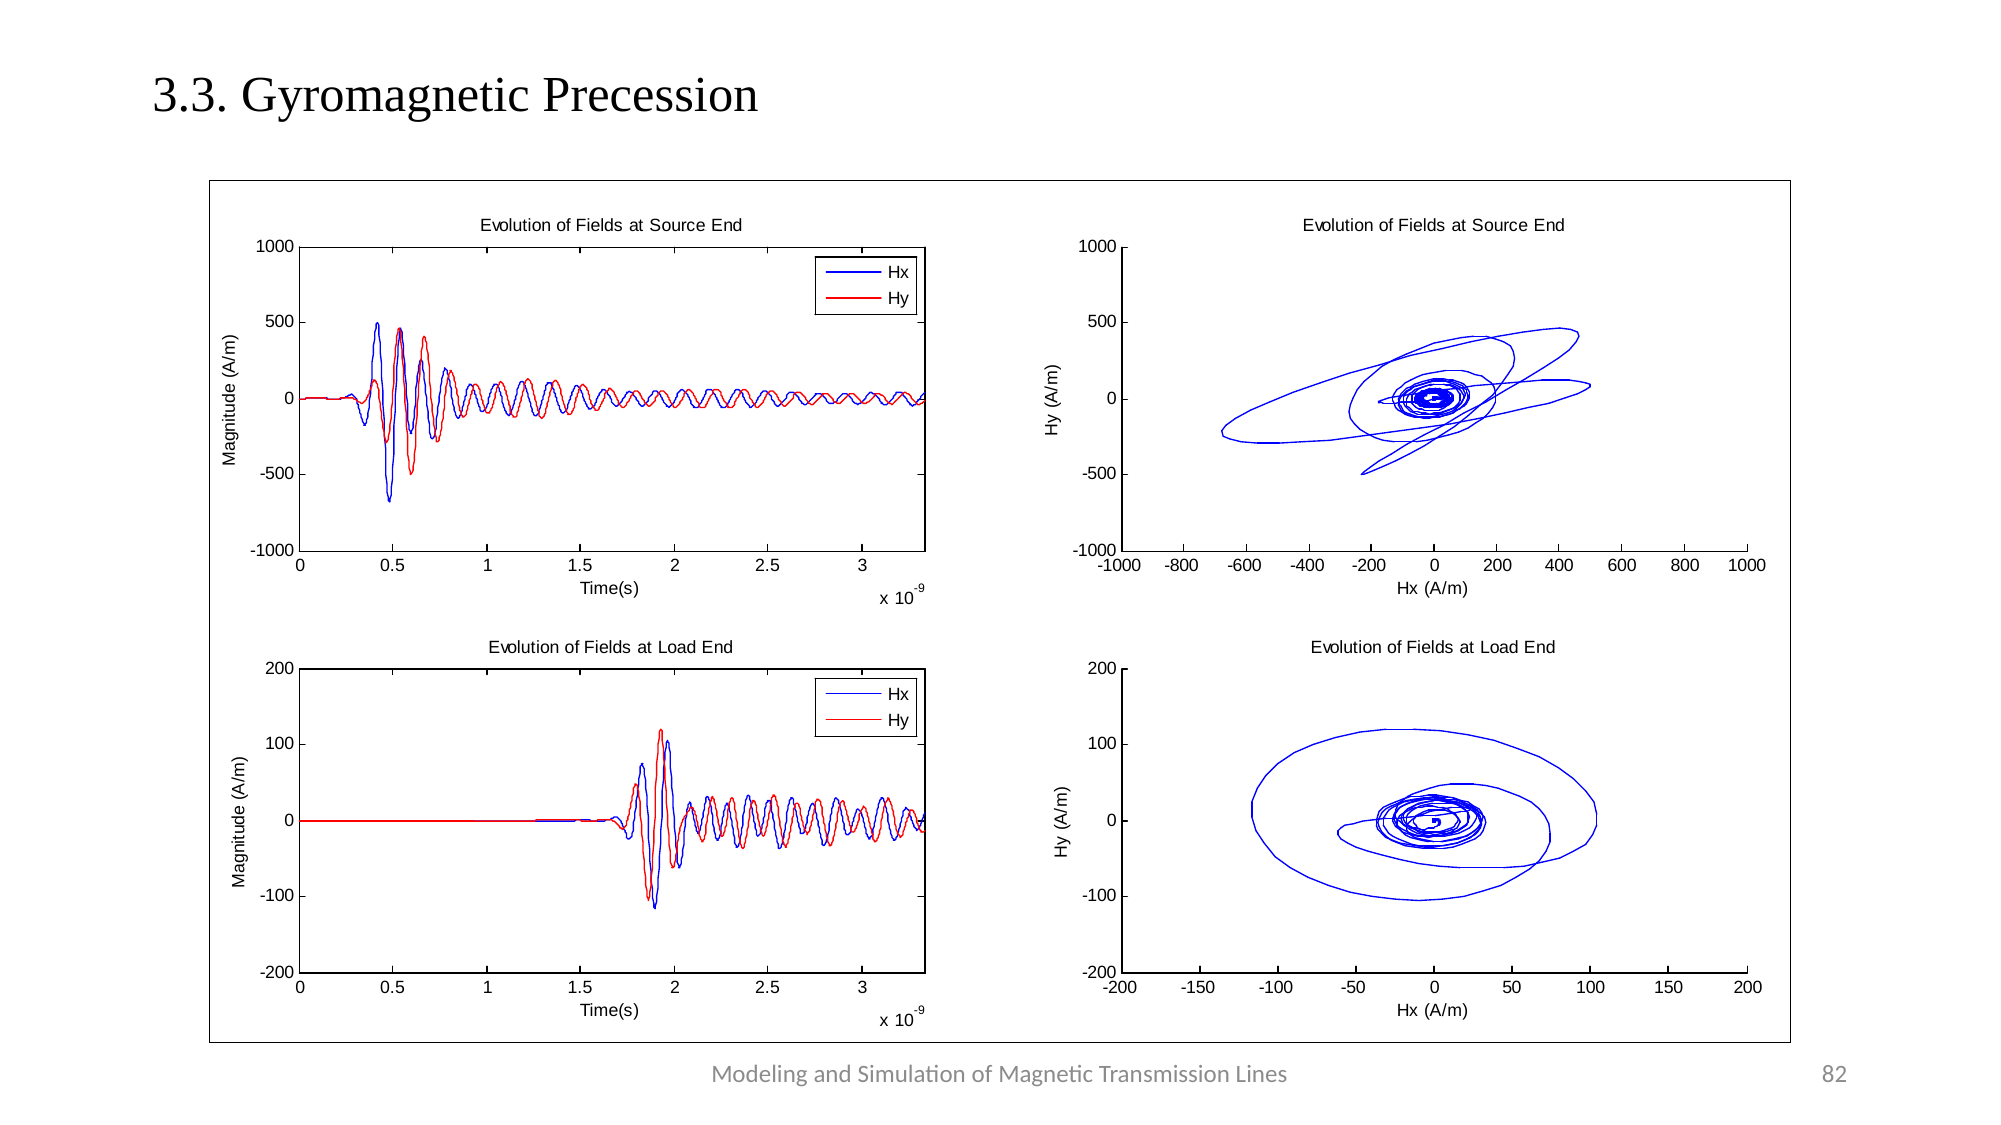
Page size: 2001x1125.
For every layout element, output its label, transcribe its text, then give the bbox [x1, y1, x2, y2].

slide_number 82 [1412, 1042, 1863, 1103]
footer Modeling and Simulation of Magnetic Transmission Lines [662, 1043, 1338, 1103]
picture [209, 180, 1791, 1043]
title 3.3. Gyromagnetic Precession [137, 59, 1863, 130]
